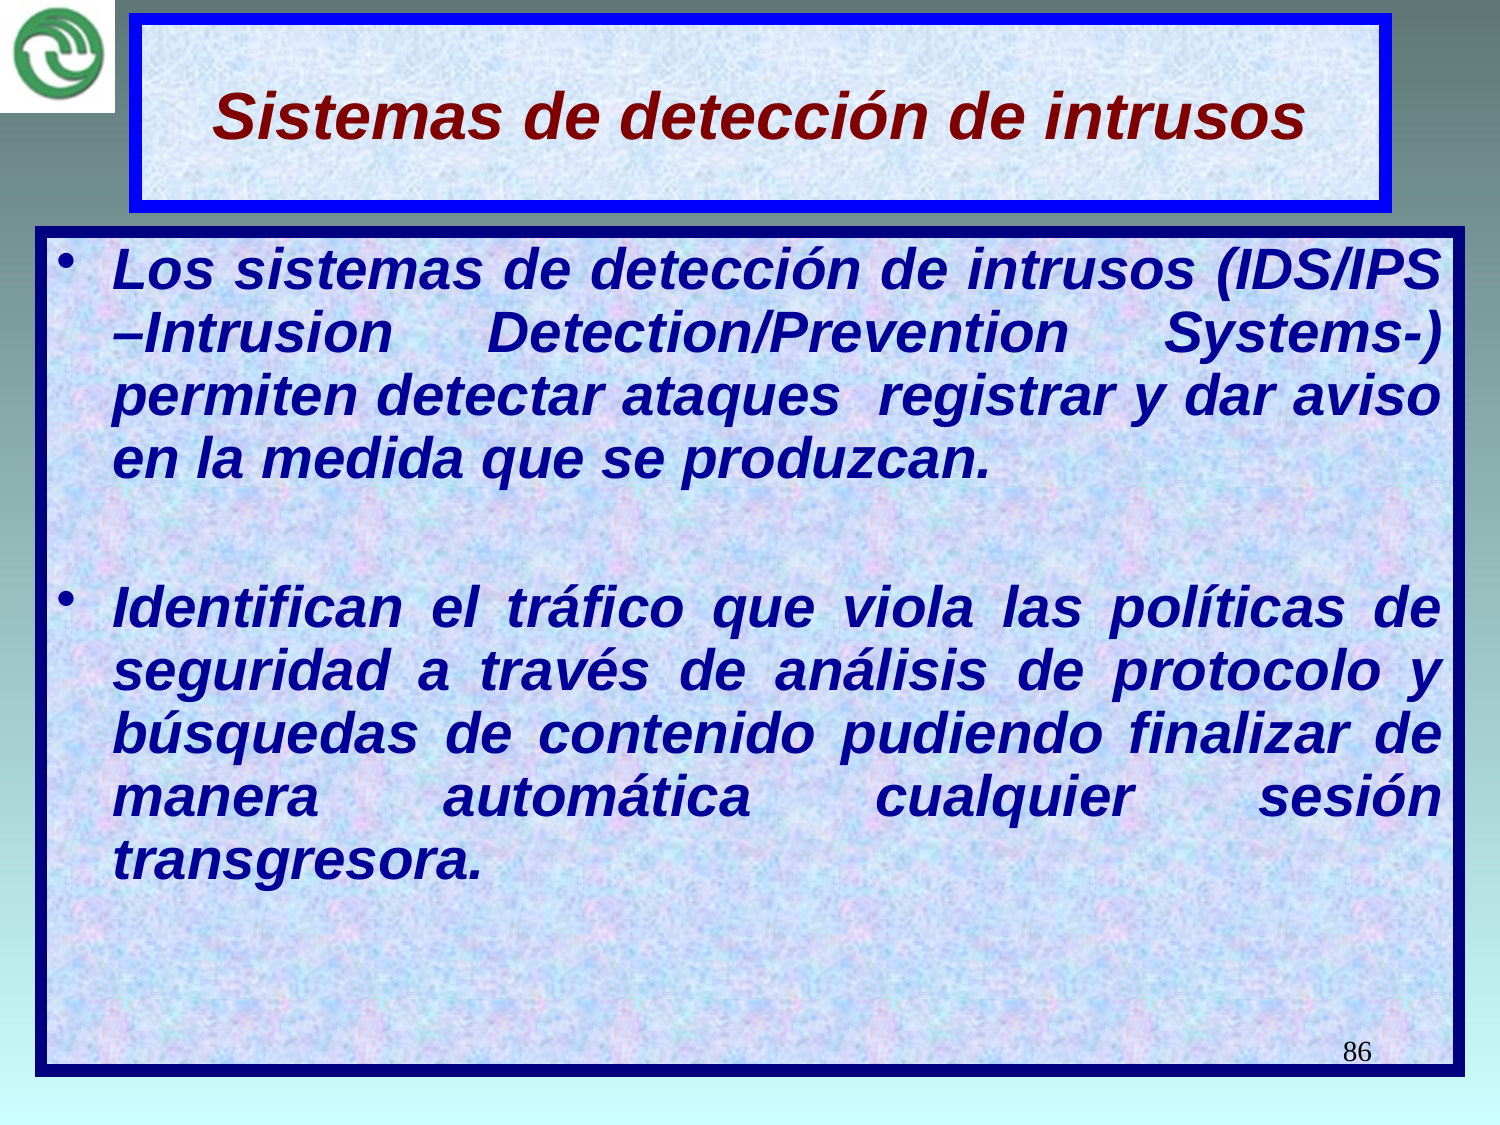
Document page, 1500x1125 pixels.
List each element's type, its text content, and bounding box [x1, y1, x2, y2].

slide_number 86 [1074, 1024, 1388, 1101]
title Sistemas de detección de intrusos [135, 18, 1386, 207]
picture [0, 0, 115, 113]
list Los sistemas de detección de intrusos (IDS/IPS –Intrusion Detection/Prevention Systems-) permiten detectar ataques registrar y dar aviso en la medida que se produzcan. Identifican el tráfico que viola las políticas de seguridad a través de análisis de protocolo y búsquedas de contenido pudiendo finalizar de manera automática cualquier sesión transgresora. [40, 231, 1460, 1071]
